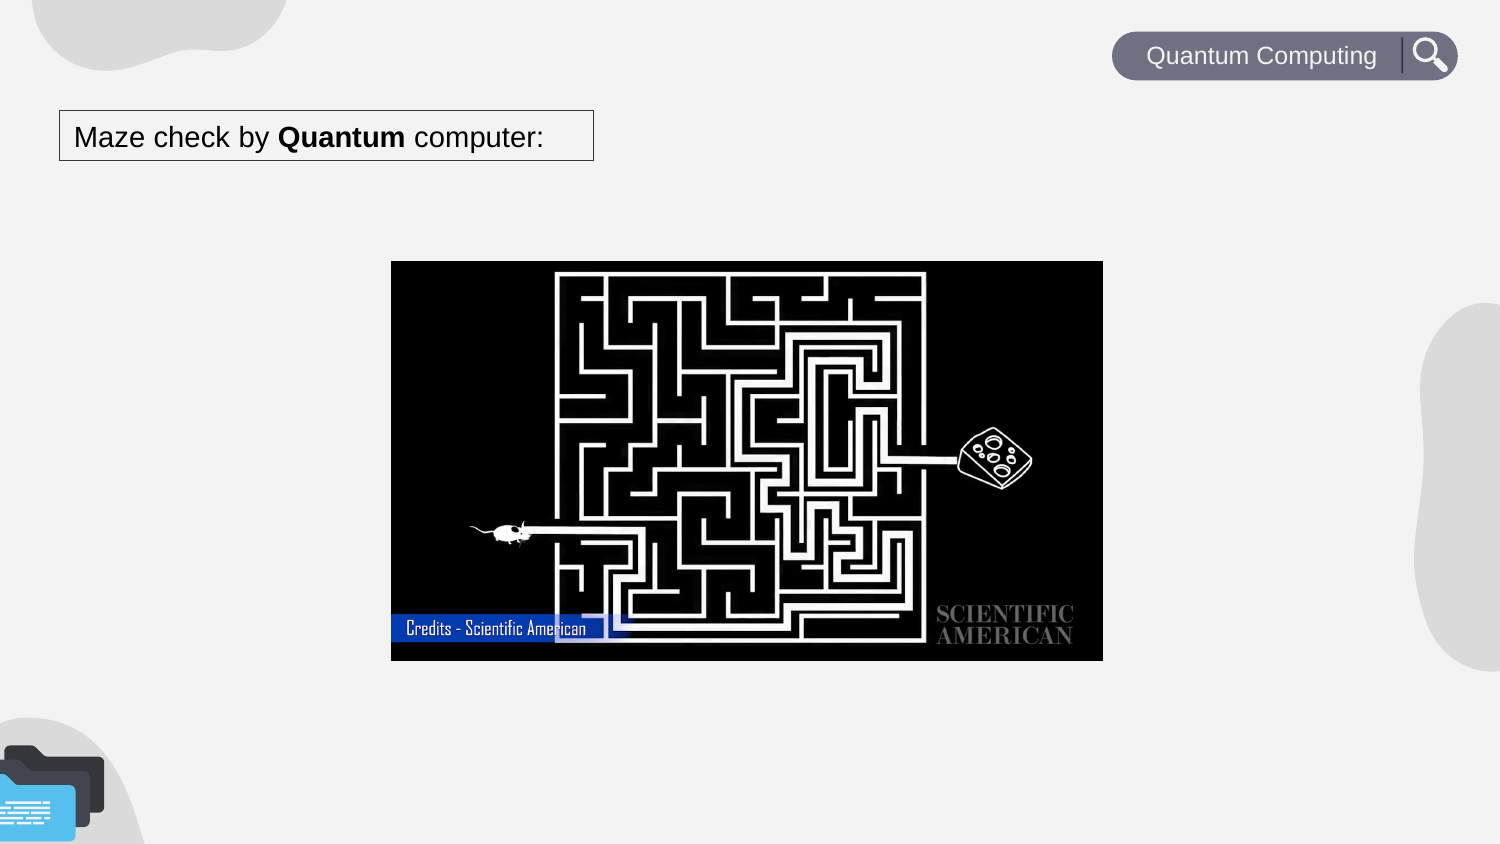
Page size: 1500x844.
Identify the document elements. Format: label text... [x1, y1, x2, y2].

picture [391, 261, 1103, 662]
text_box Quantum Computing [1131, 32, 1413, 77]
text_box Maze check by Quantum computer: [59, 110, 594, 161]
